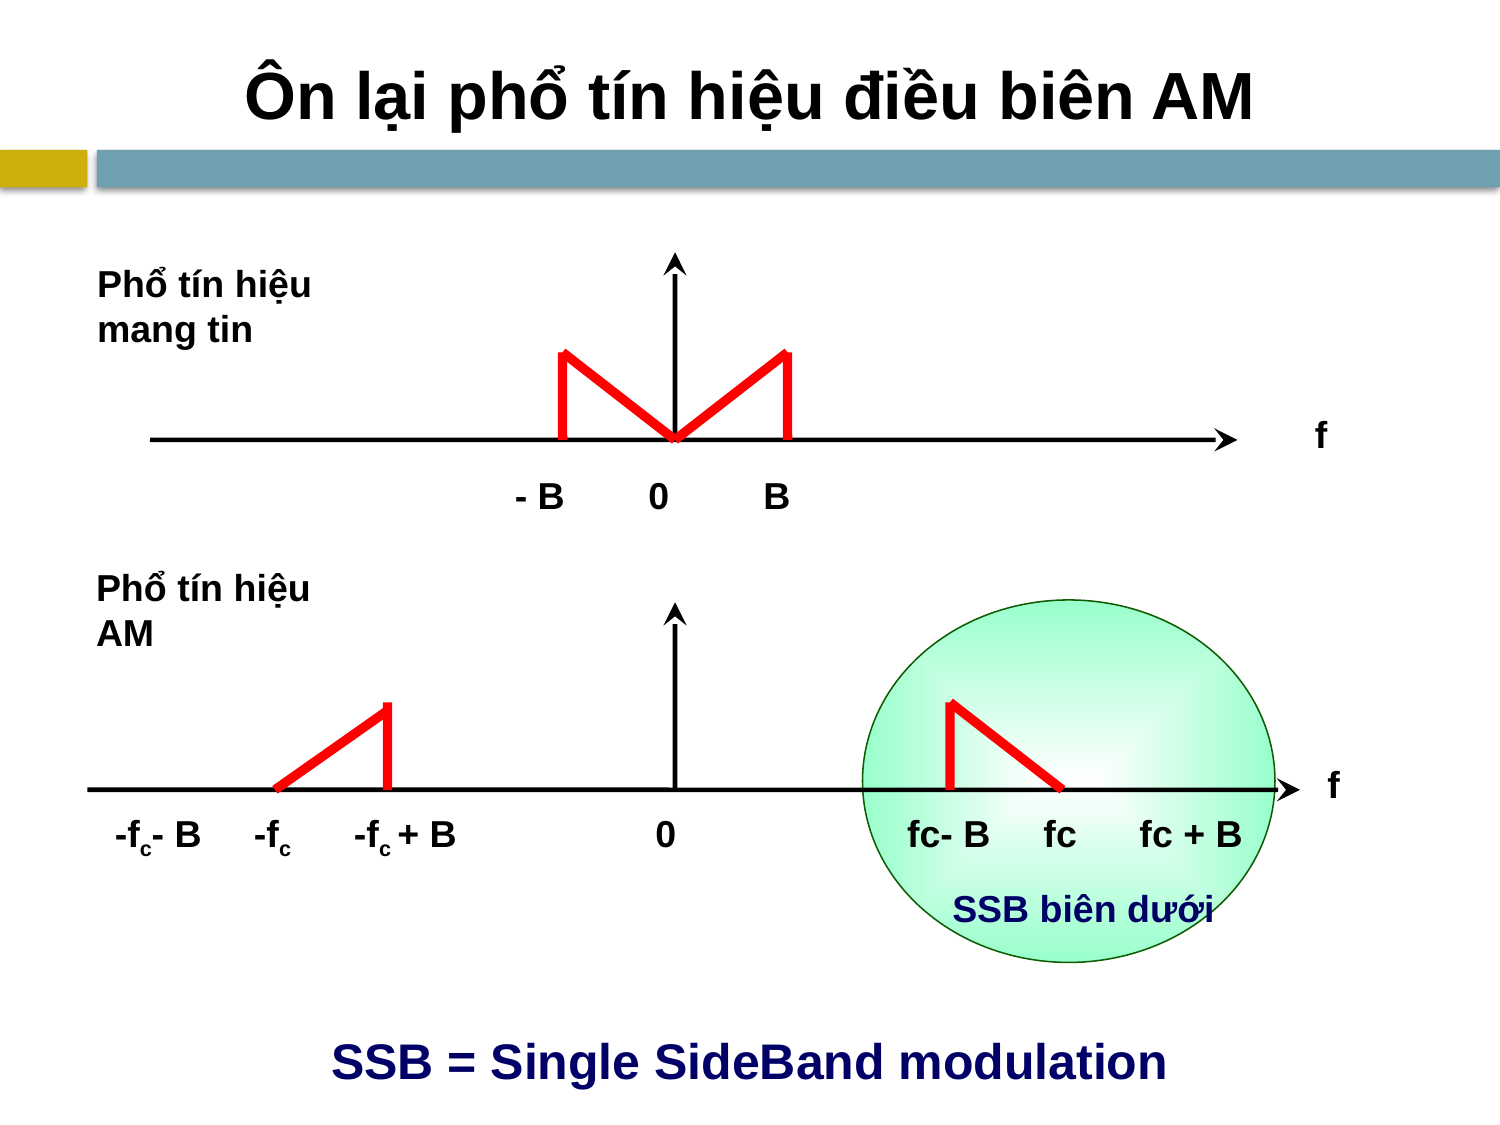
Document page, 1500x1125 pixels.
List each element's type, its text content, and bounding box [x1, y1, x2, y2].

text_box SSB = Single SideBand modulation [0, 1022, 1500, 1097]
title Ôn lại phổ tín hiệu điều biên AM [62, 12, 1438, 173]
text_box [87, 252, 1438, 963]
